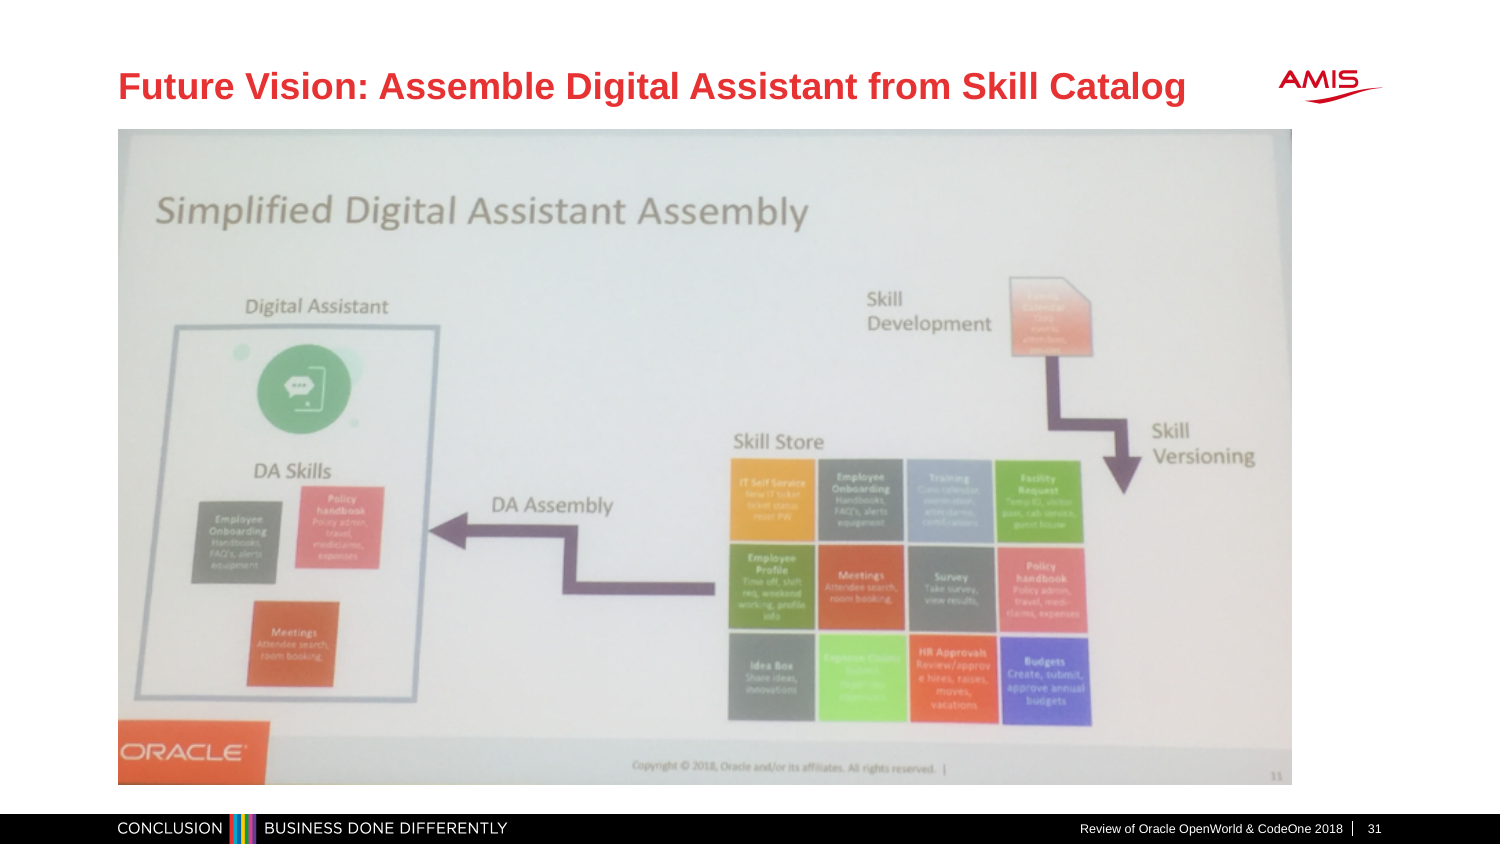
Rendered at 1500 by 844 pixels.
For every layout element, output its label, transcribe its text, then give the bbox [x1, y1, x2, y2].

picture [118, 129, 1292, 785]
picture [0, 814, 236, 844]
slide_number 31 [1358, 820, 1382, 839]
title Future Vision: Assemble Digital Assistant from Skill Catalog [118, 47, 1205, 129]
picture [239, 814, 1500, 844]
picture [1205, 58, 1388, 106]
footer Review of Oracle OpenWorld & CodeOne 2018 [814, 820, 1347, 839]
